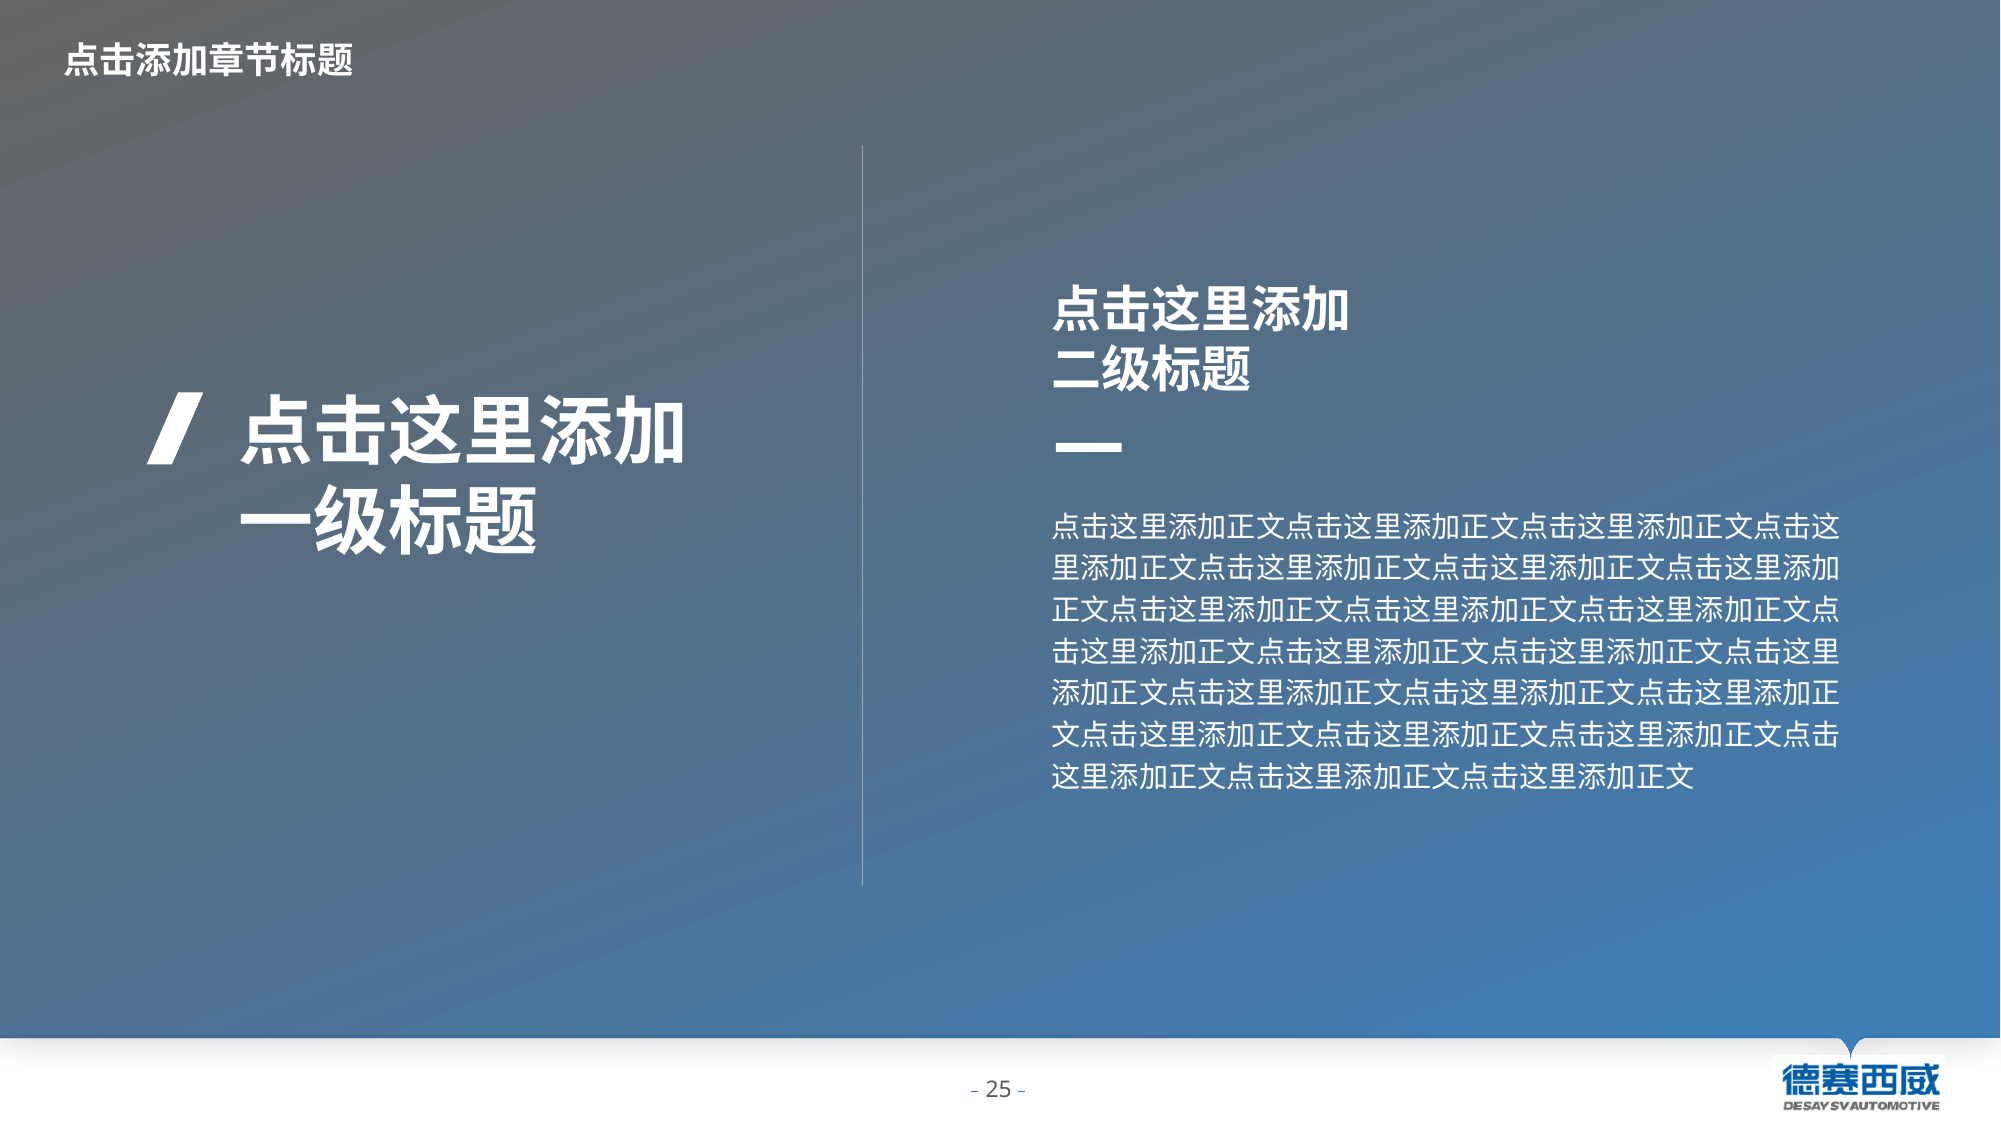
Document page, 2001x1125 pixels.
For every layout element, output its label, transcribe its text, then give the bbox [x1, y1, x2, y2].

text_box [1036, 270, 1858, 804]
picture [1773, 1055, 1945, 1121]
list 点击添加章节标题 [48, 34, 759, 89]
text_box [0, 0, 2000, 1060]
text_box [146, 376, 777, 863]
